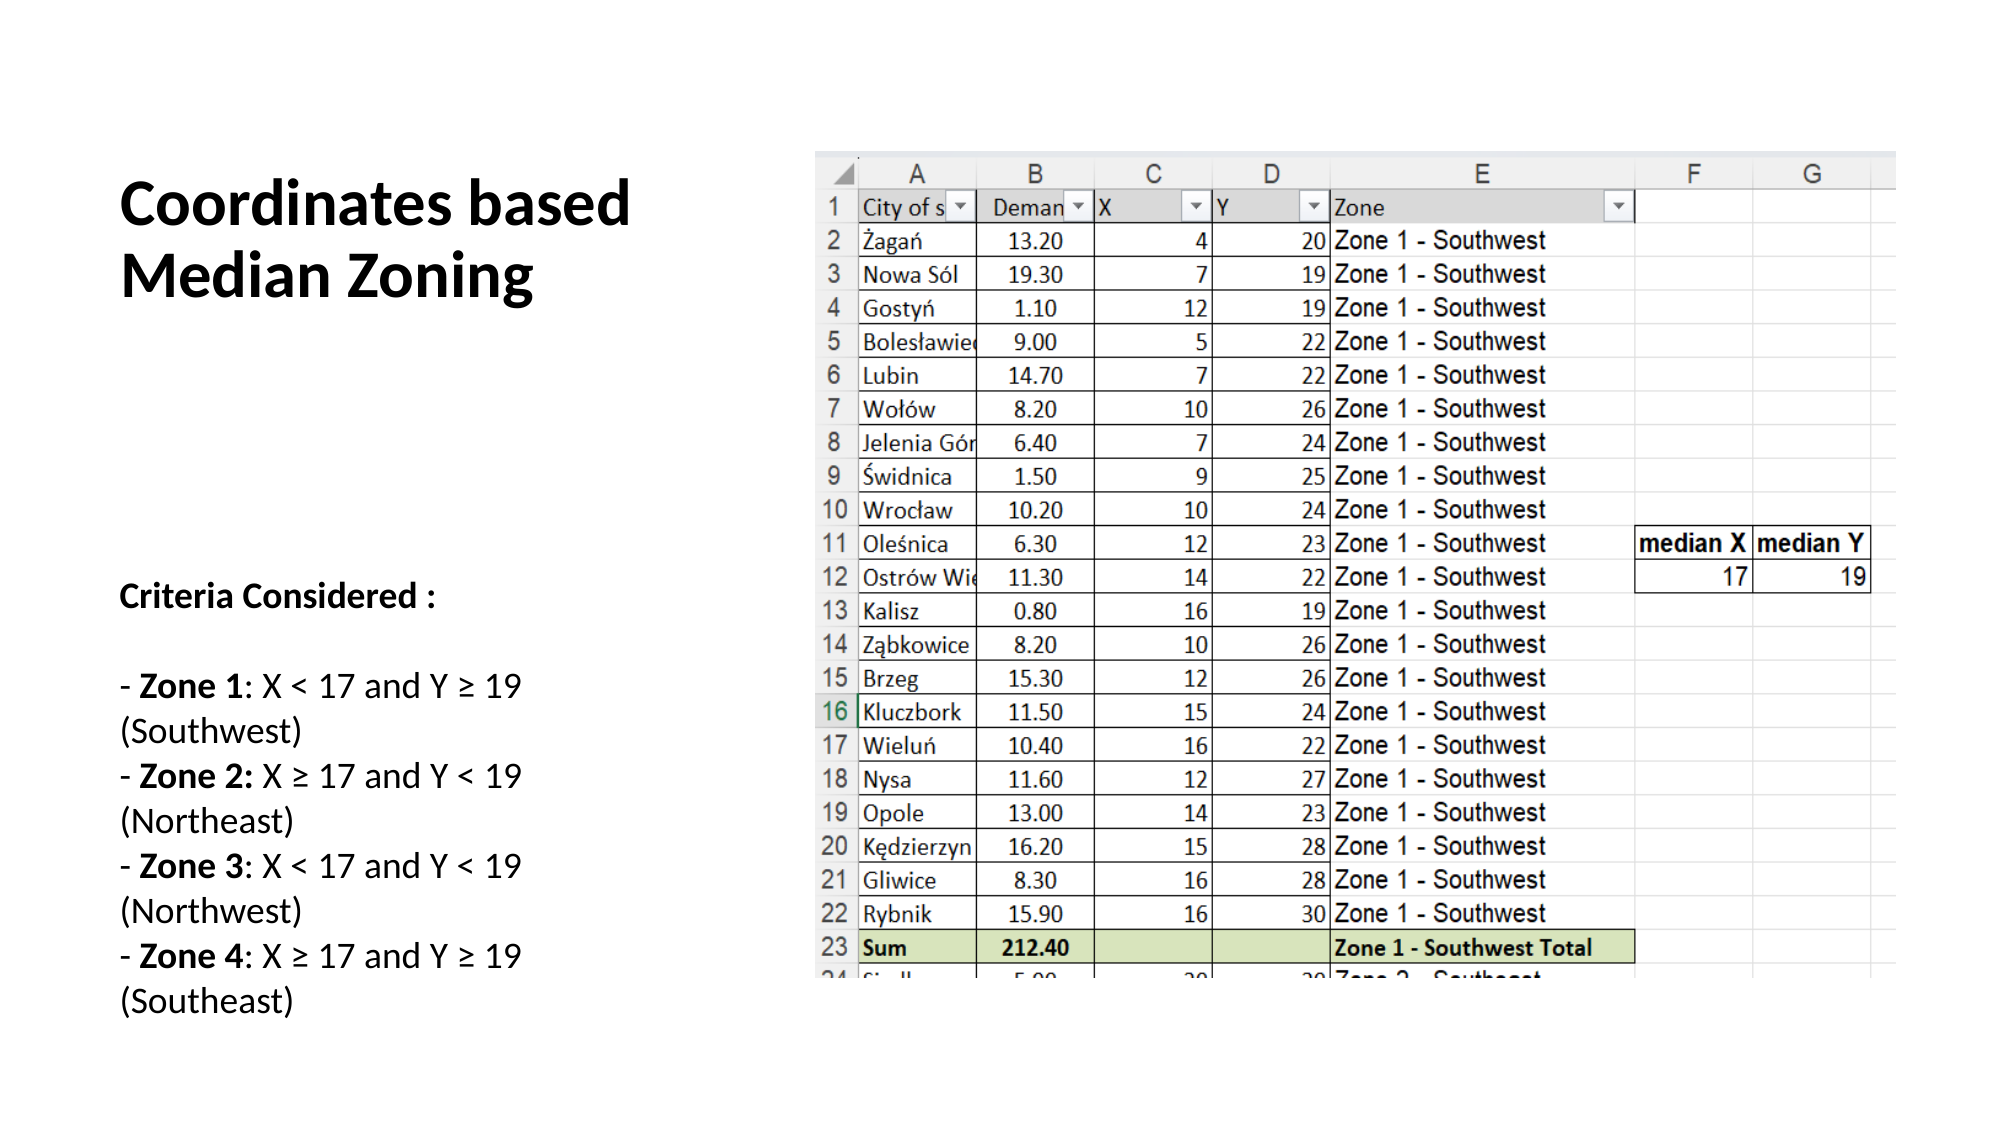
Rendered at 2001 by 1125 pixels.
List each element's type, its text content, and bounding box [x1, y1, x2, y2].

picture [814, 151, 1896, 978]
list [103, 460, 666, 1020]
title Coordinates based Median Zoning [105, 104, 666, 320]
text_box Criteria Considered : - Zone 1: X < 17 and Y ≥ 19 (Southwest) - Zone 2: X ≥ 17 and Y < 19 (Northeast) - Zone 3: X < 17 and Y < 19 (Northwest) - Zone 4: X ≥ 17 and Y ≥ 19 (Southeast) [104, 563, 643, 1029]
